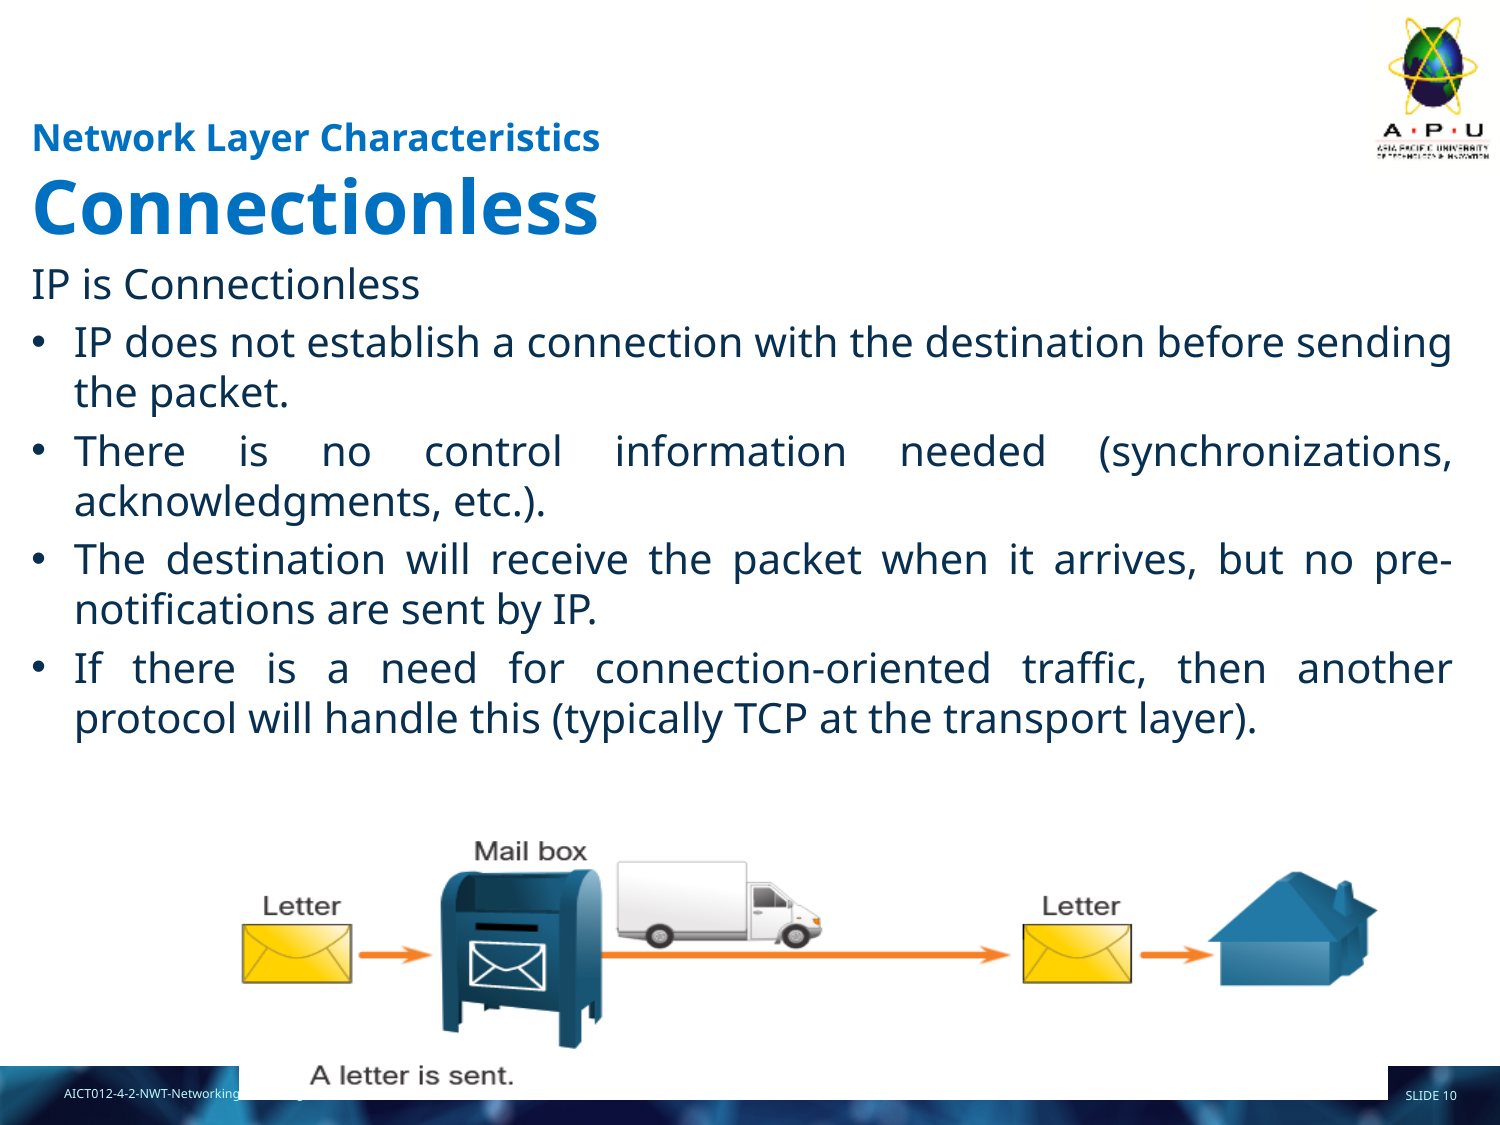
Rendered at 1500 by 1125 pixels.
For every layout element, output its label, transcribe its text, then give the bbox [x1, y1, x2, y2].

list IP is Connectionless IP does not establish a connection with the destination before sending the packet. There is no control information needed (synchronizations, acknowledgments, etc.). The destination will receive the packet when it arrives, but no pre-notifications are sent by IP. If there is a need for connection-oriented traffic, then another protocol will handle this (typically TCP at the transport layer). [16, 250, 1469, 597]
picture [1367, 0, 1500, 178]
picture [0, 812, 1500, 1125]
title Network Layer Characteristics Connectionless [16, 112, 1353, 251]
